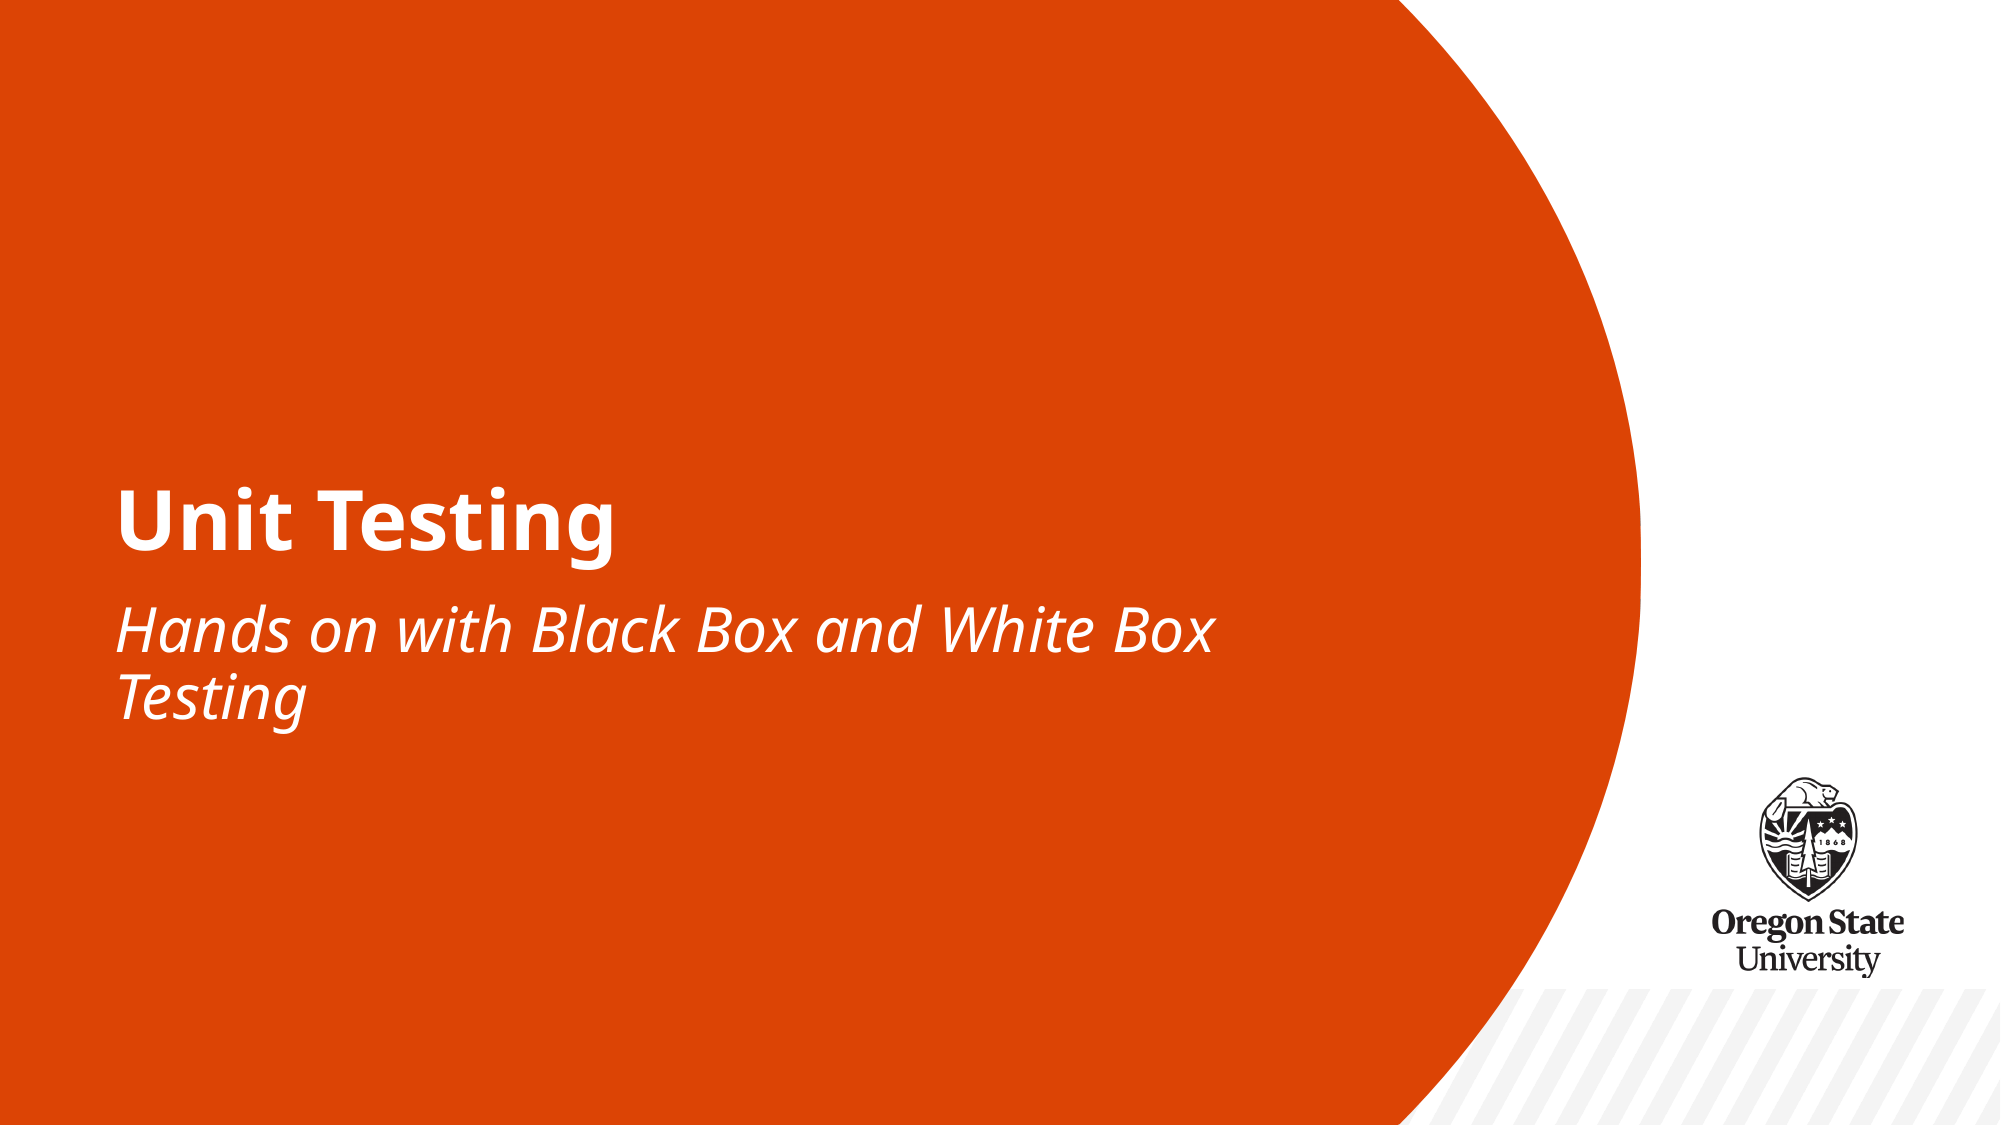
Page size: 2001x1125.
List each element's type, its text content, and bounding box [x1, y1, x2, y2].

picture [0, 0, 2001, 1125]
title Unit Testing [99, 184, 1366, 576]
subtitle Hands on with Black Box and White Box Testing [99, 590, 1366, 863]
